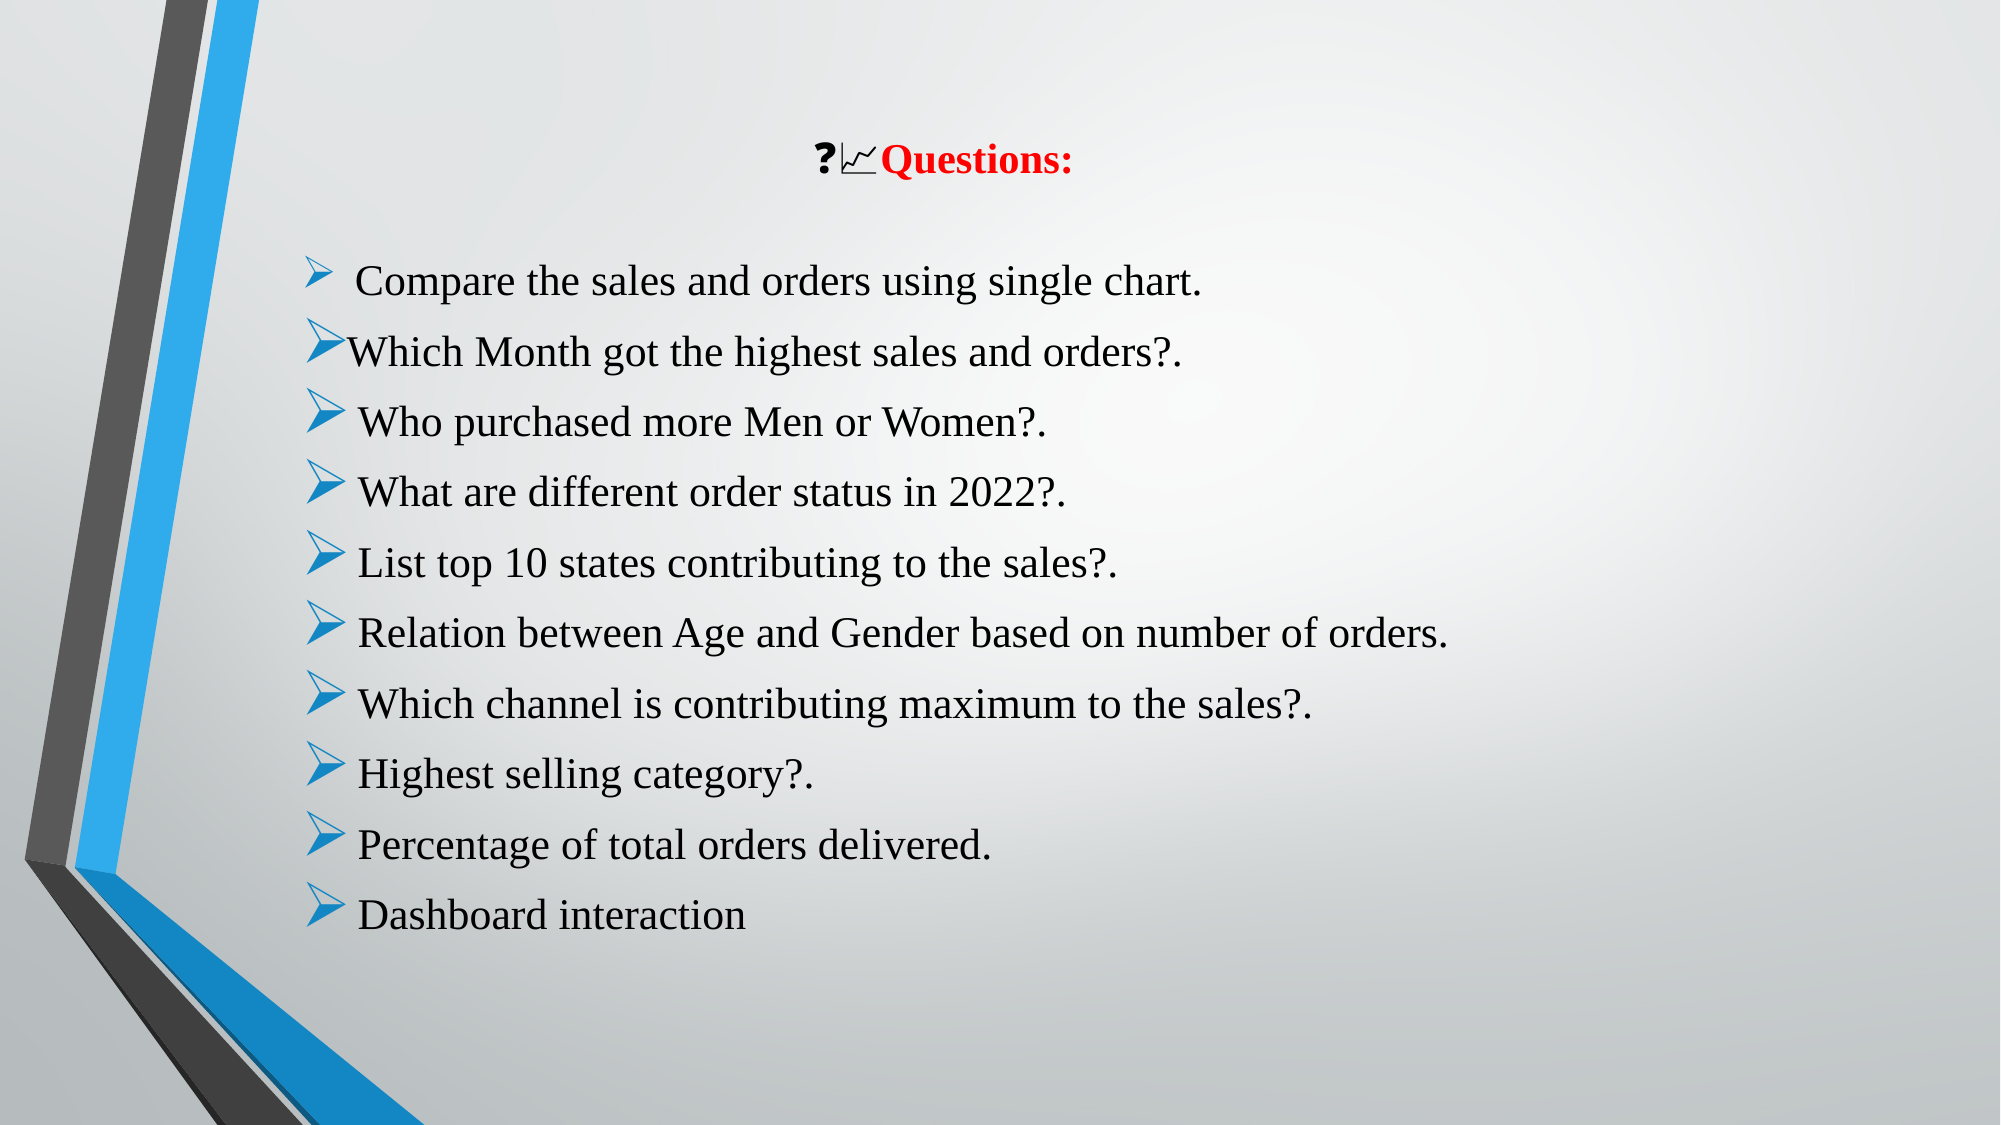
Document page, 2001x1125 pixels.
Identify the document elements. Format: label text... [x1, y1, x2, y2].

title ❓📈Questions: [112, 122, 1775, 241]
list Compare the sales and orders using single chart. Which Month got the highest sales and orders?. Who purchased more Men or Women?. What are different order status in 2022?. List top 10 states contributing to the sales?. Relation between Age and Gender based on number of orders. Which channel is contributing maximum to the sales?. Highest selling category?. Percentage of total orders delivered. Dashboard interaction [286, 240, 1775, 950]
